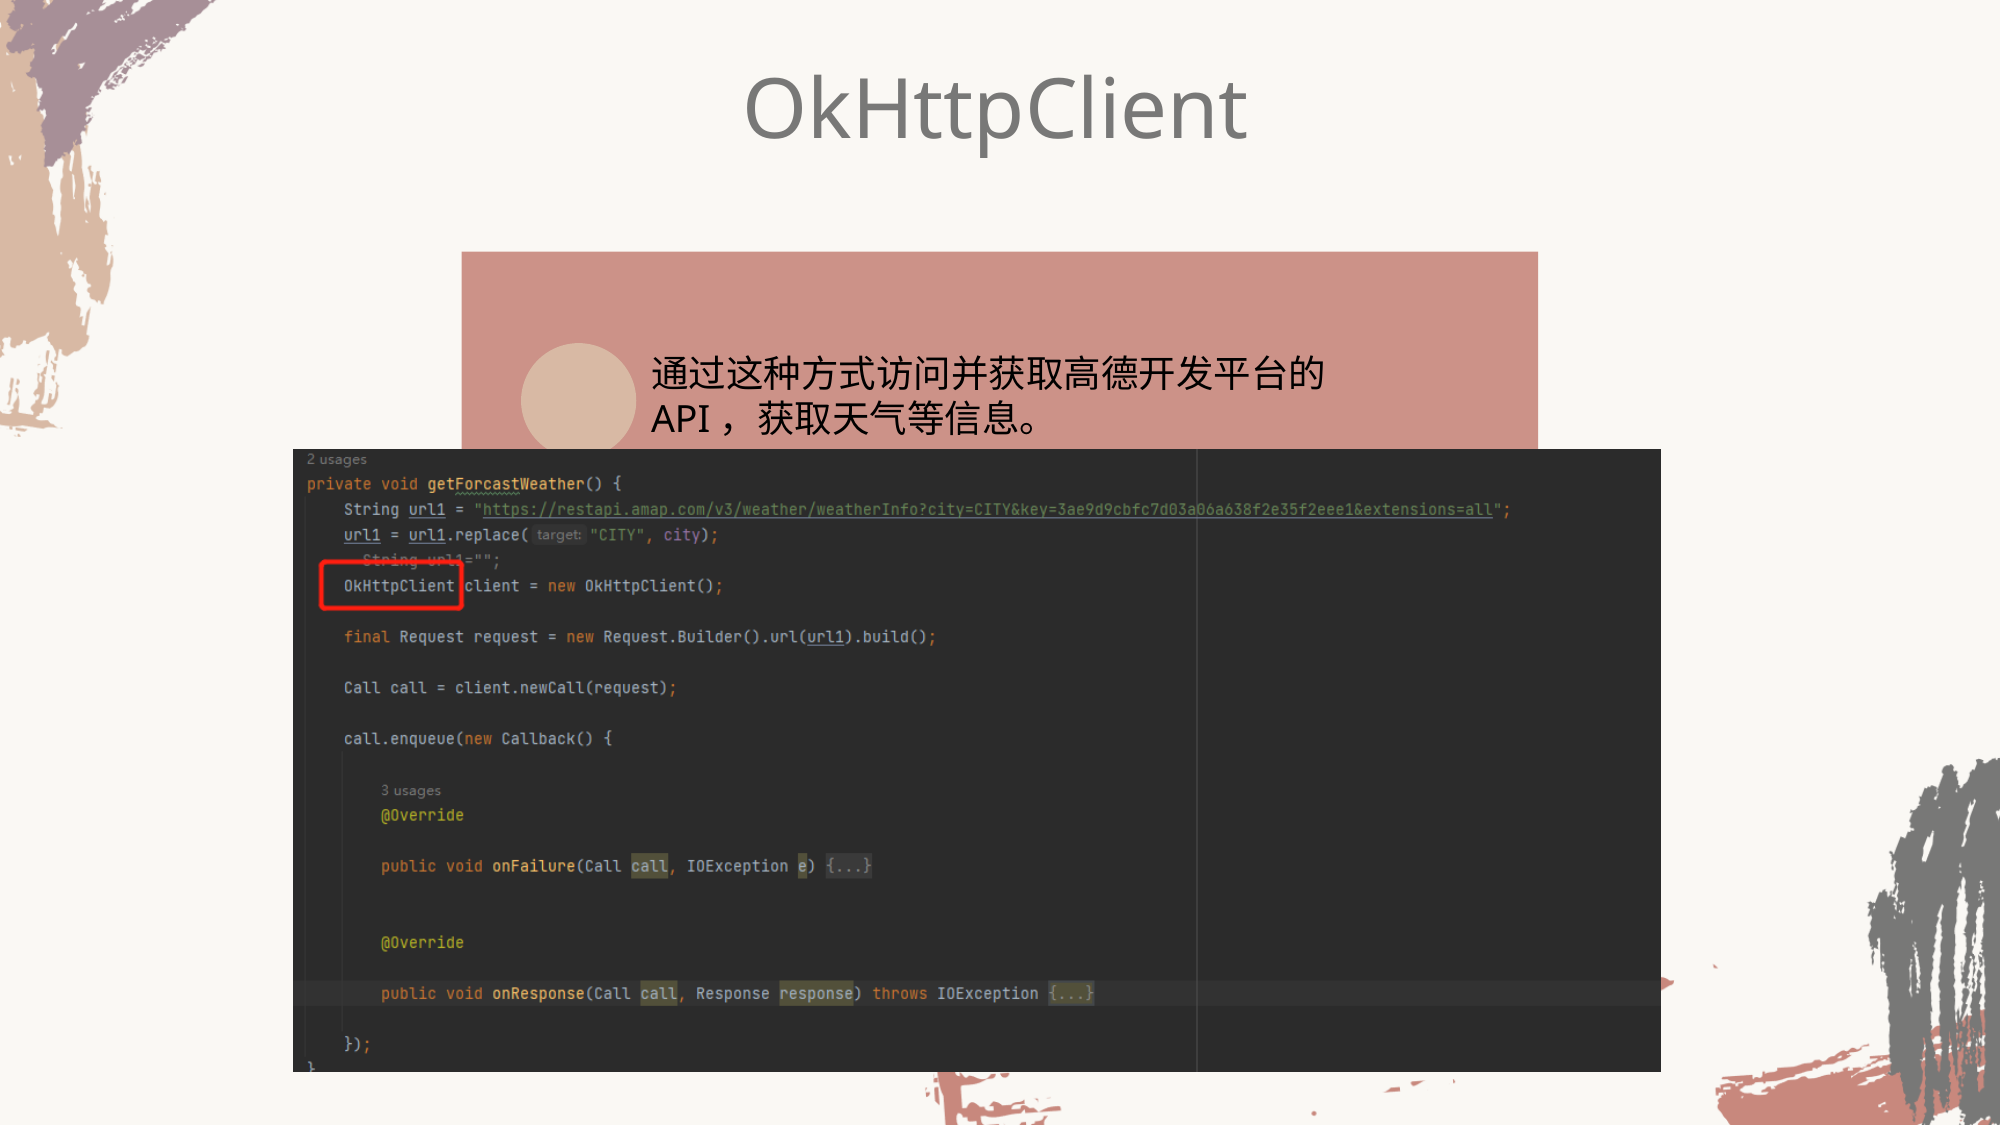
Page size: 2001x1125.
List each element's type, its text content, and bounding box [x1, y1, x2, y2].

text_box OkHttpClient [702, 47, 1290, 163]
picture [0, 0, 2000, 1125]
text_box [521, 343, 1349, 449]
text_box [461, 250, 1539, 449]
